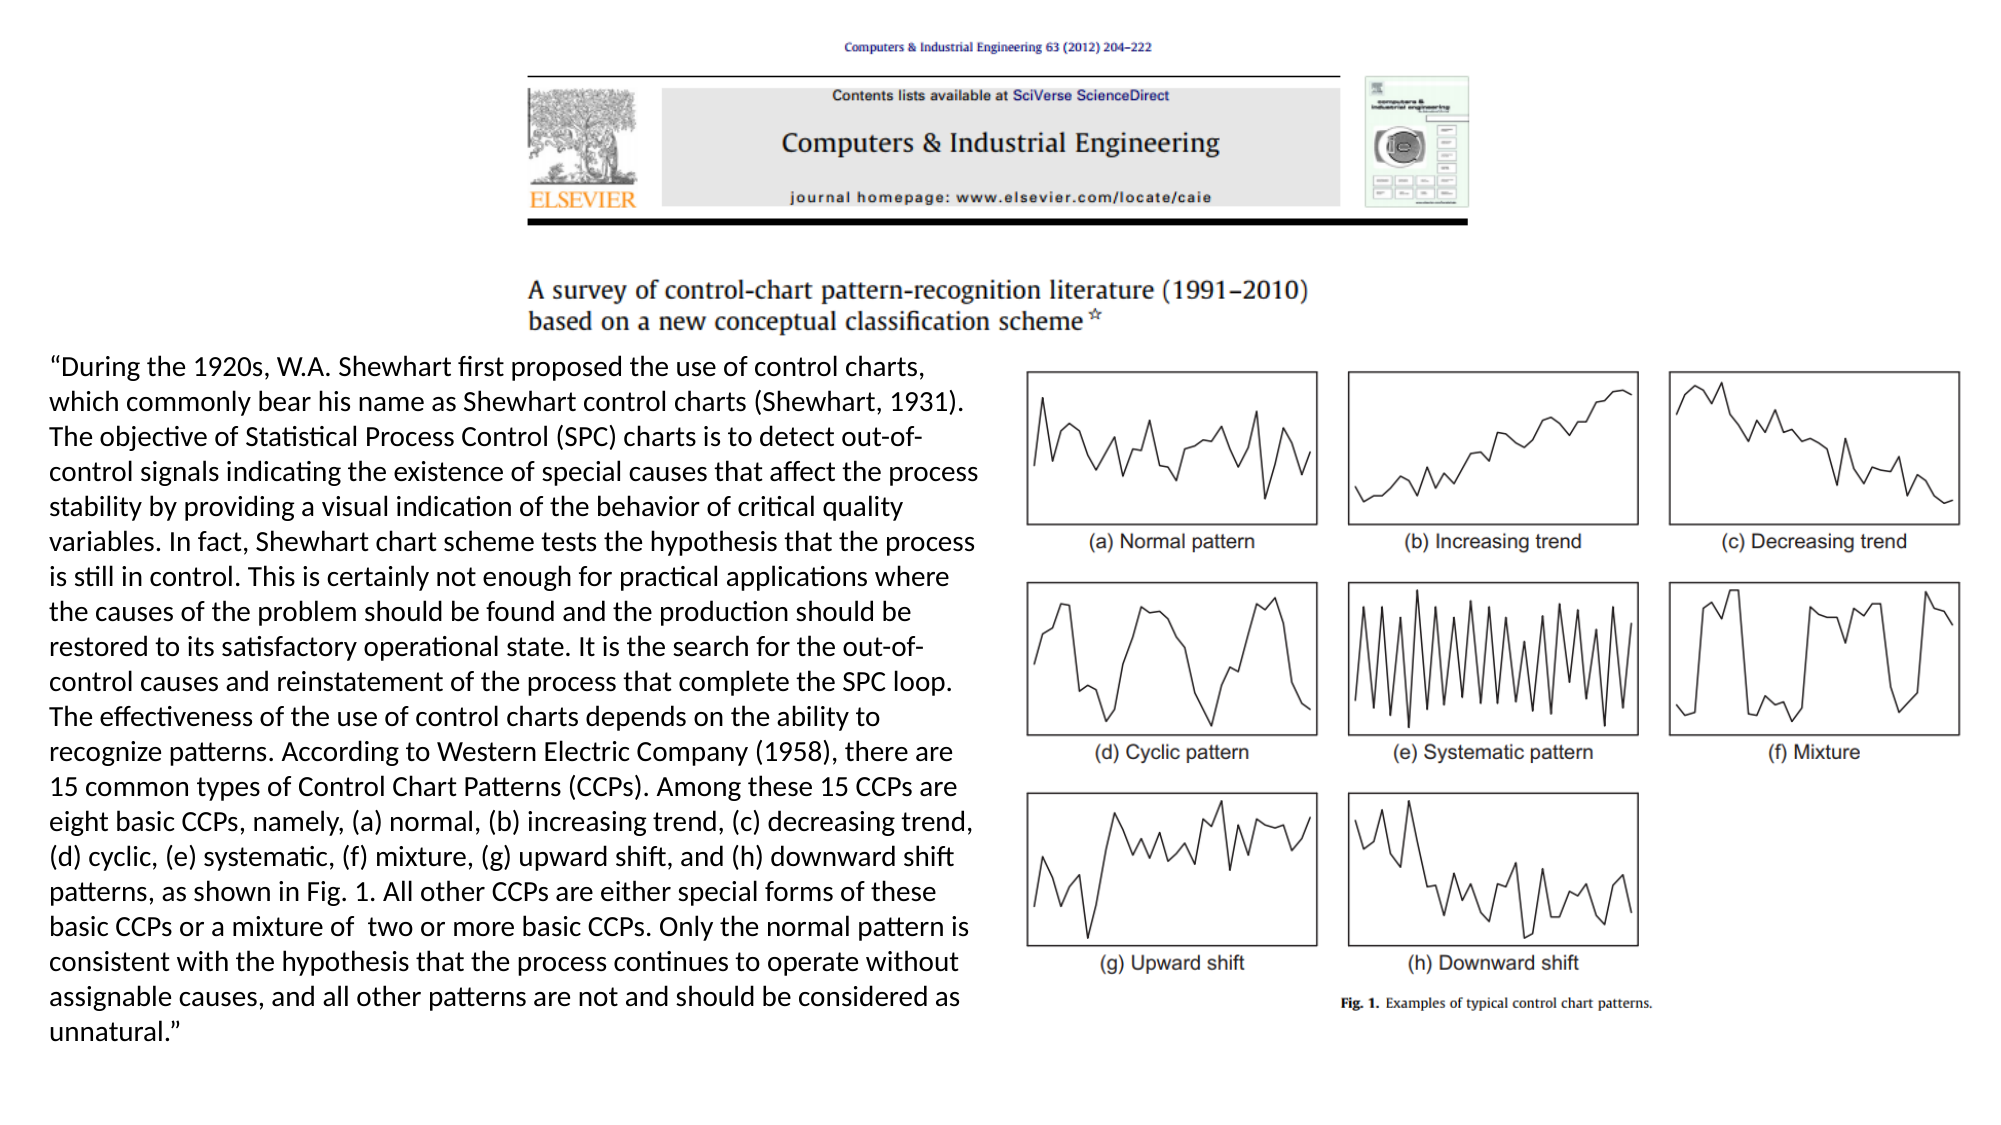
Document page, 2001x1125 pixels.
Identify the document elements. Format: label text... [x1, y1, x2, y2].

picture [1011, 359, 1980, 1016]
picture [521, 23, 1487, 341]
text_box “During the 1920s, W.A. Shewhart first proposed the use of control charts, which commonly bear his name as Shewhart control charts (Shewhart, 1931). The objective of Statistical Process Control (SPC) charts is to detect out-of-control signals indicating the existence of special causes that affect the process stability by providing a visual indication of the behavior of critical quality variables. In fact, Shewhart chart scheme tests the hypothesis that the process is still in control. This is certainly not enough for practical applications where the causes of the problem should be found and the production should be restored to its satisfactory operational state. It is the search for the out-of-control causes and reinstatement of the process that complete the SPC loop. The effectiveness of the use of control charts depends on the ability to recognize patterns. According to Western Electric Company (1958), there are 15 common types of Control Chart Patterns (CCPs). Among these 15 CCPs are eight basic CCPs, namely, (a) normal, (b) increasing trend, (c) decreasing trend, (d) cyclic, (e) systematic, (f) mixture, (g) upward shift, and (h) downward shift patterns, as shown in Fig. 1. All other CCPs are either special forms of these basic CCPs or a mixture of two or more basic CCPs. Only the normal pattern is consistent with the hypothesis that the process continues to operate without assignable causes, and all other patterns are not and should be considered as unnatural.” [34, 340, 1002, 1055]
